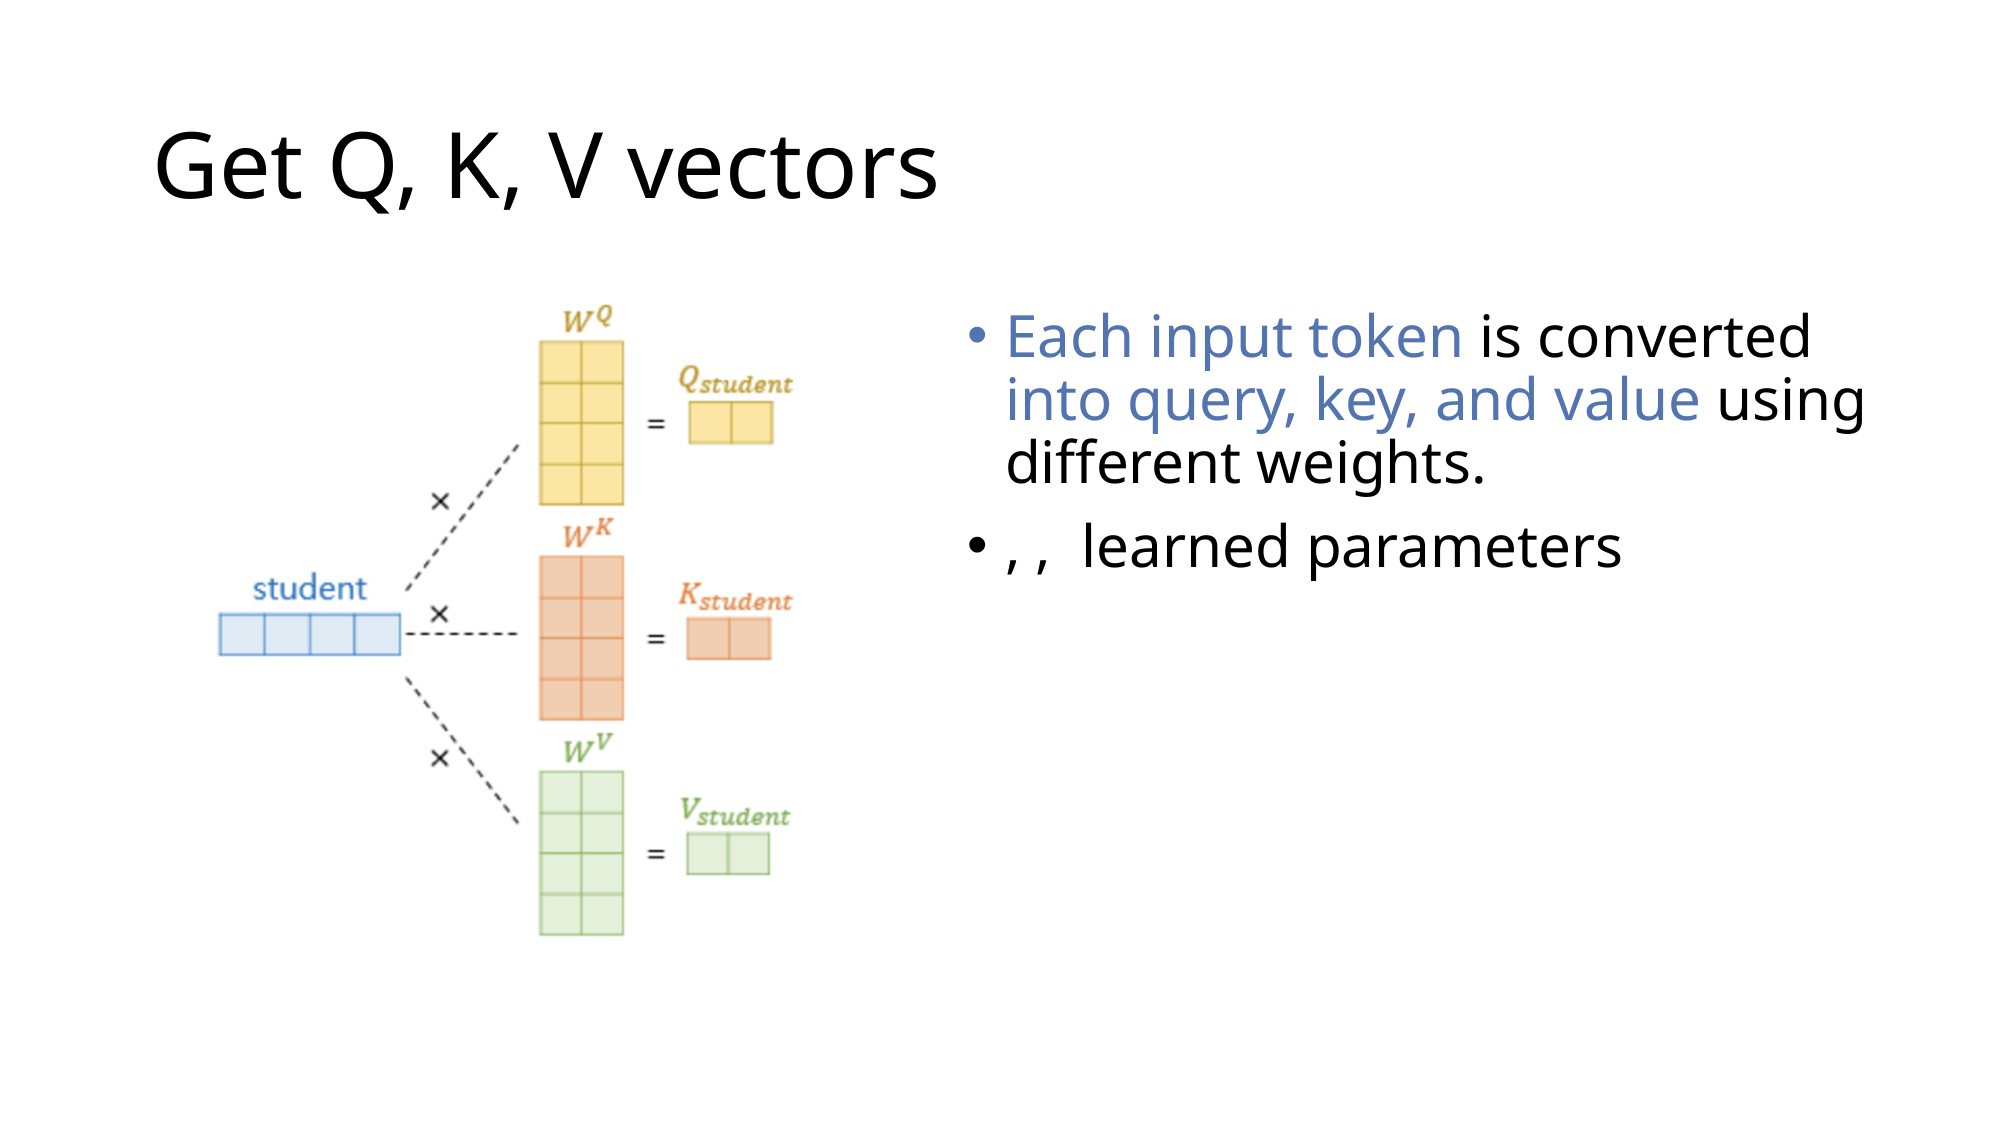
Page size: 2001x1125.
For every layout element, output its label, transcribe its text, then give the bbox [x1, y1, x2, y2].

picture [175, 281, 846, 991]
title Get Q, K, V vectors [137, 59, 1863, 278]
